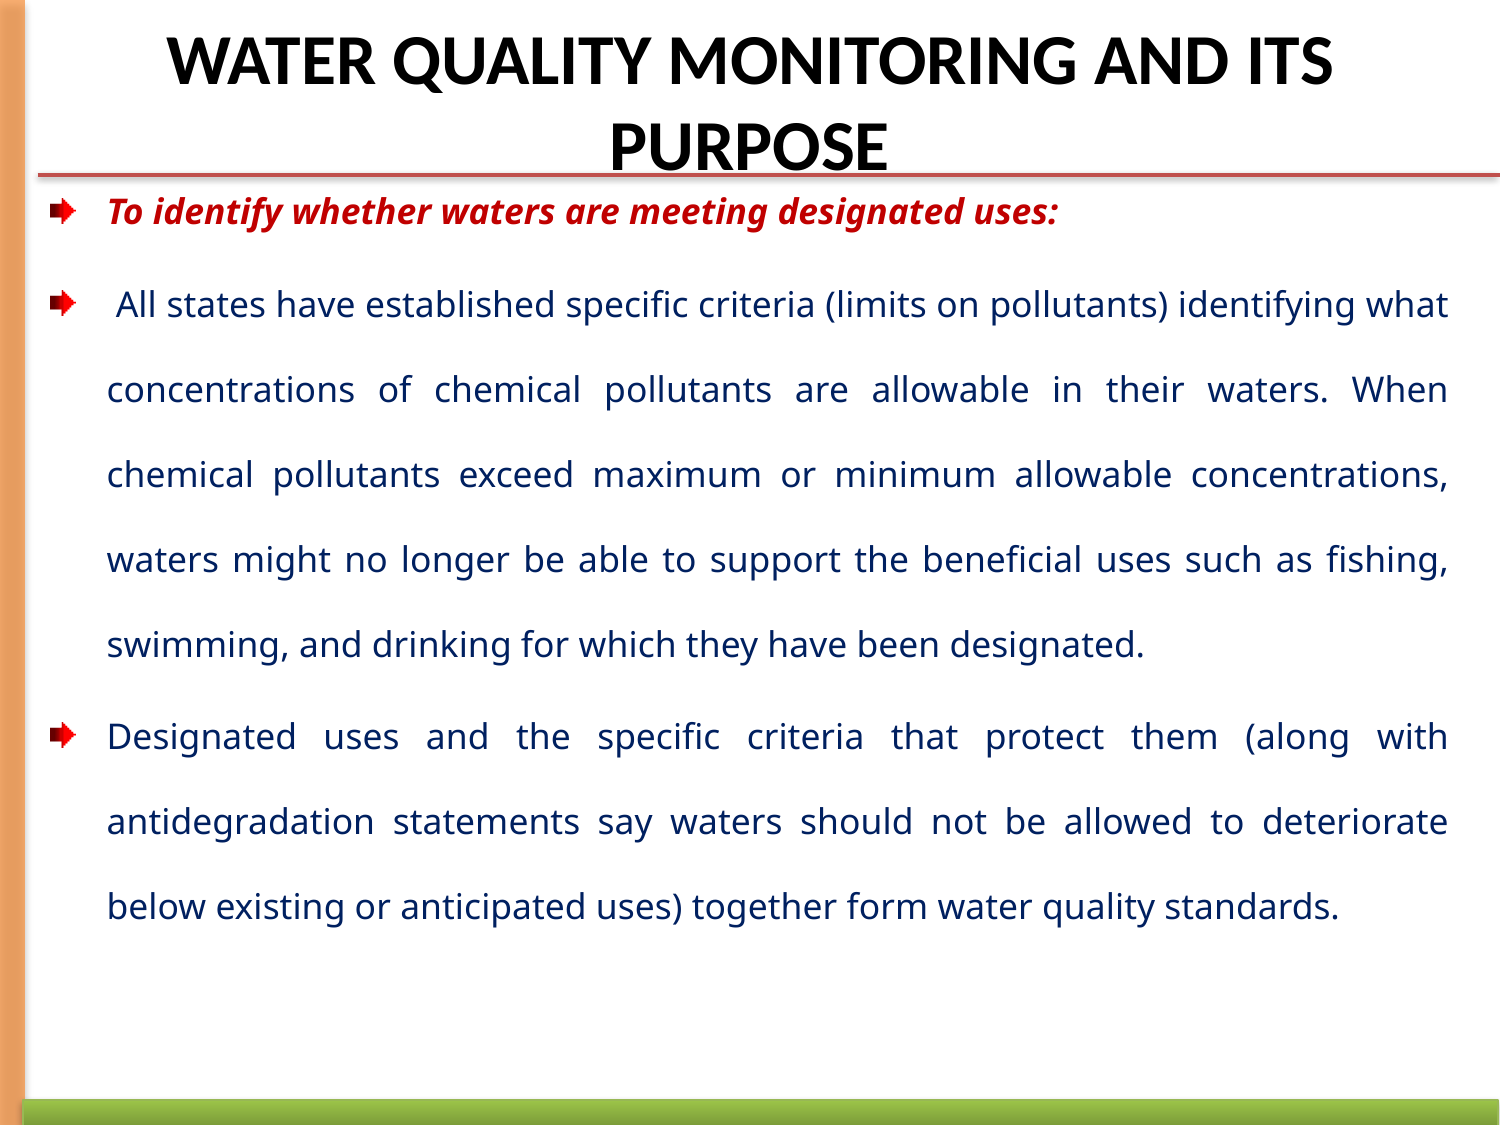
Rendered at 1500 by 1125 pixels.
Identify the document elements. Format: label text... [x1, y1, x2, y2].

title WATER QUALITY MONITORING AND ITS PURPOSE [75, 5, 1425, 194]
text_box [725, 537, 775, 588]
picture [50, 722, 76, 748]
picture [50, 290, 76, 316]
picture [50, 198, 76, 224]
list To identify whether waters are meeting designated uses: All states have established specific criteria (limits on pollutants) identifying what concentrations of chemical pollutants are allowable in their waters. When chemical pollutants exceed maximum or minimum allowable concentrations, waters might no longer be able to support the beneficial uses such as fishing, swimming, and drinking for which they have been designated. Designated uses and the specific criteria that protect them (along with antidegradation statements say waters should not be allowed to deteriorate below existing or anticipated uses) together form water quality standards. [35, 160, 1465, 1050]
